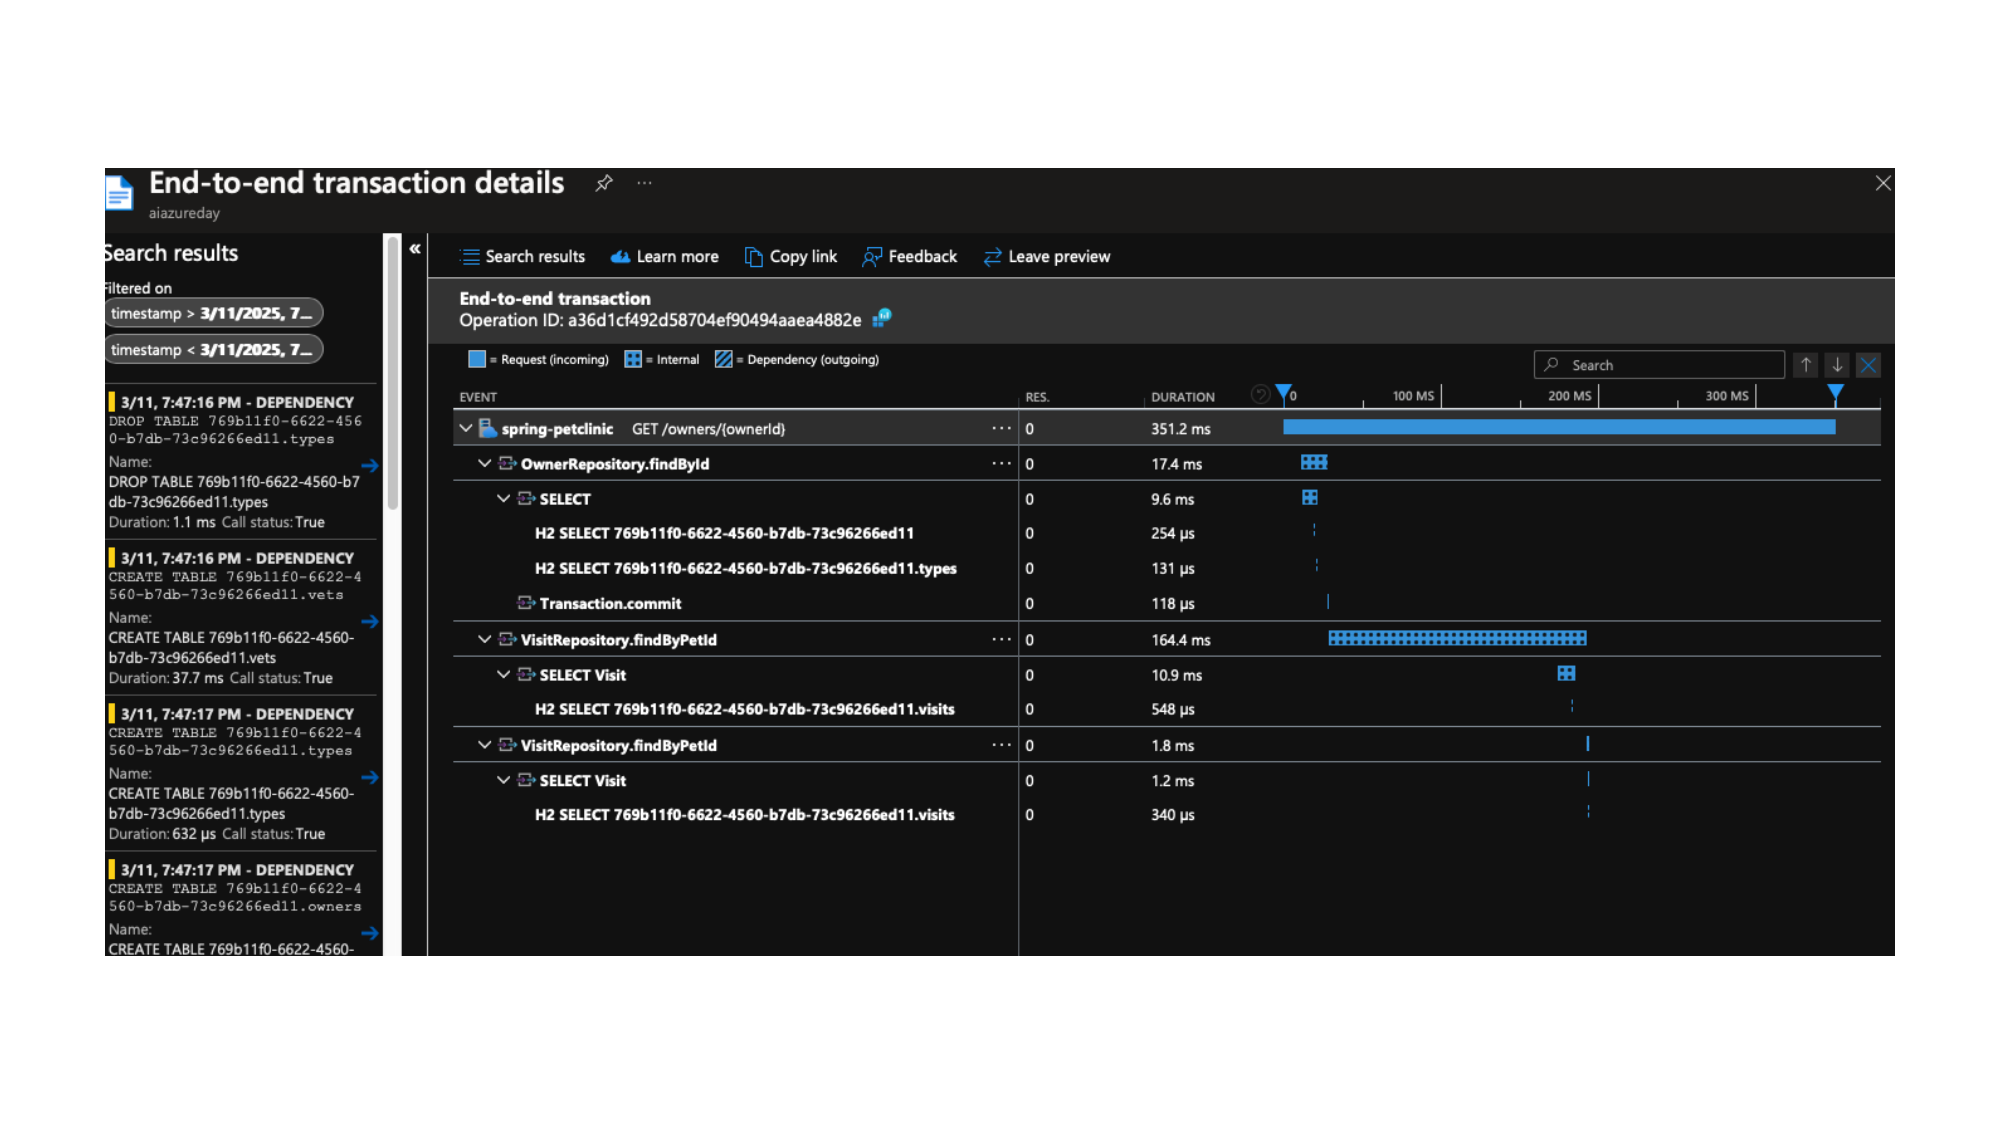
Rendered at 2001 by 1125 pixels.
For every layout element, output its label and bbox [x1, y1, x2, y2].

picture [104, 168, 1895, 957]
